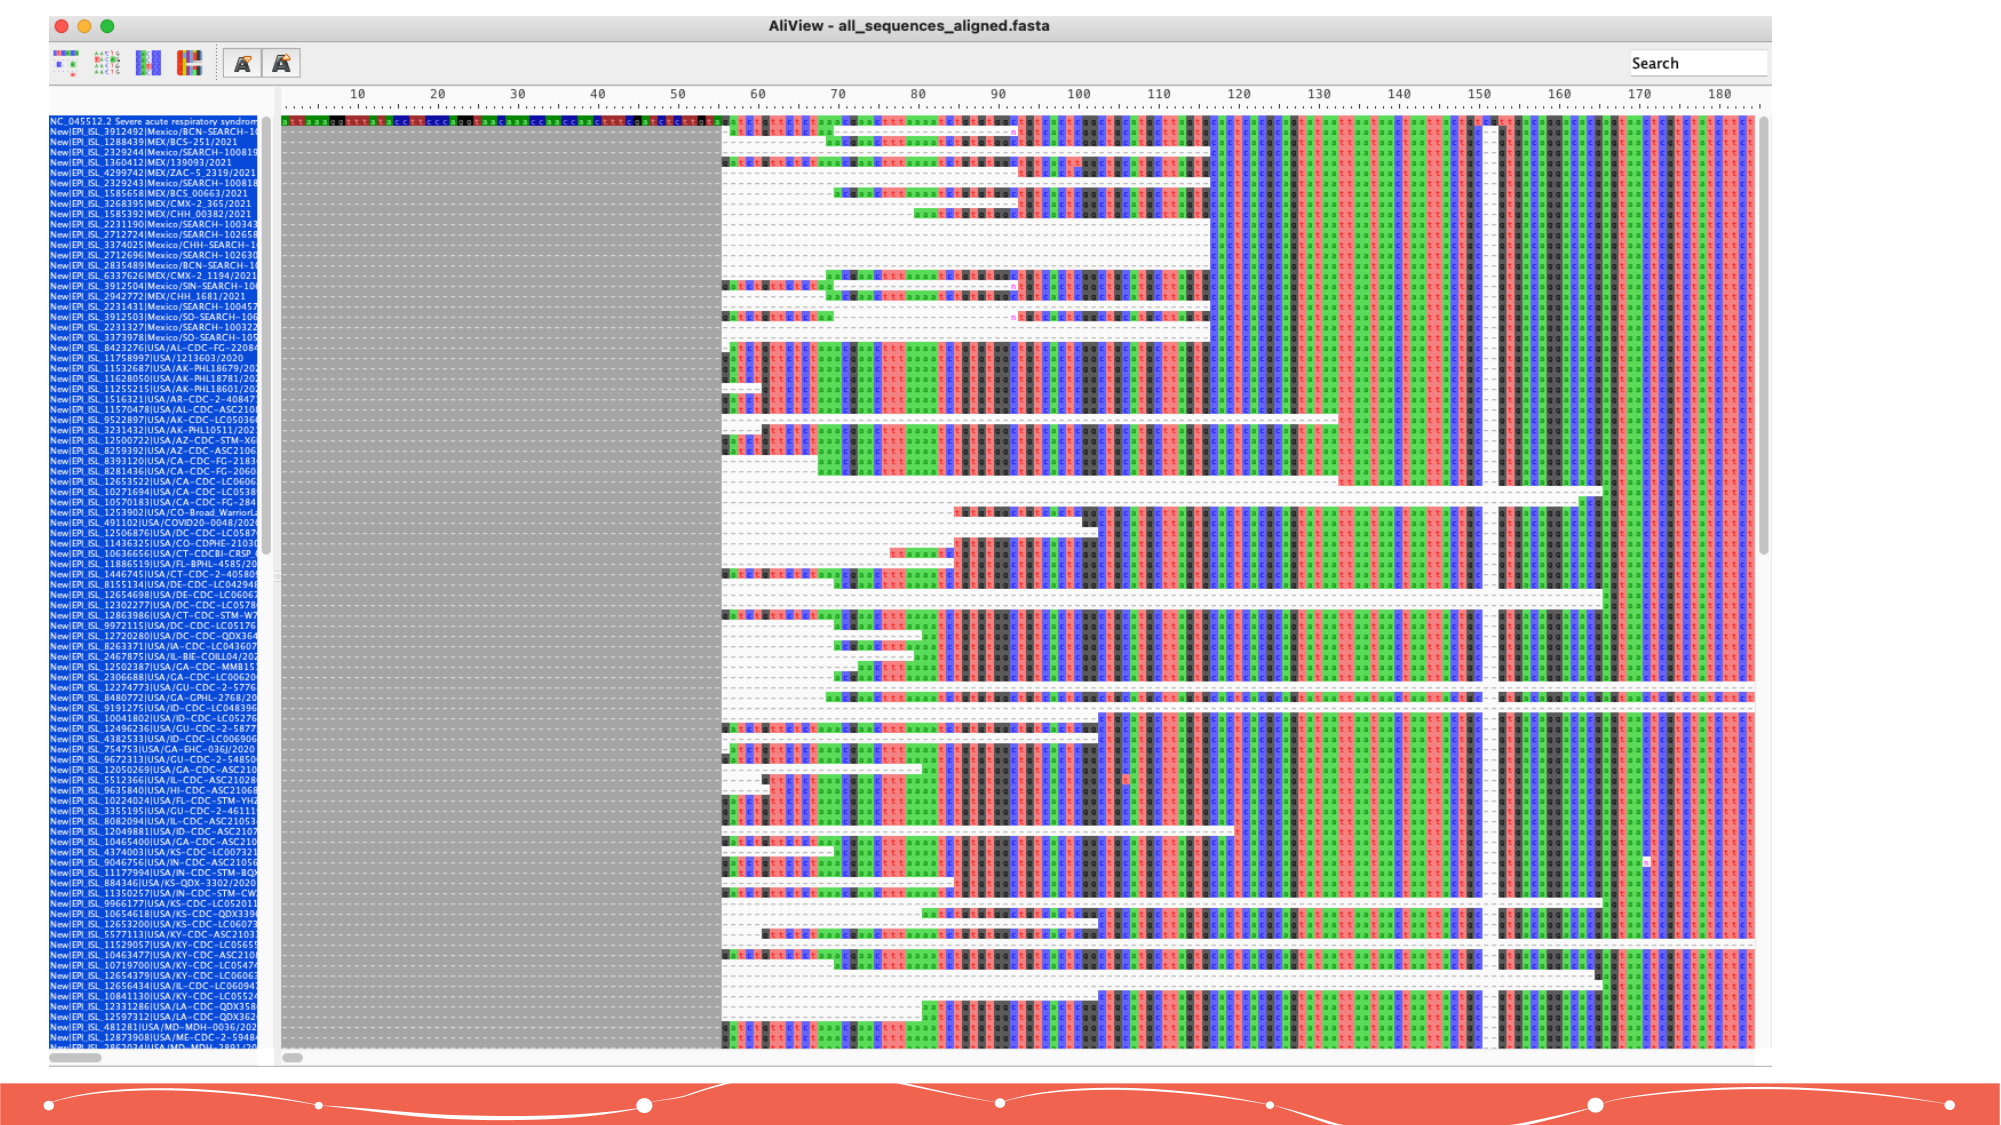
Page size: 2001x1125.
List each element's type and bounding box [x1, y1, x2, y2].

picture [0, 1083, 2000, 1125]
picture [49, 15, 1772, 1068]
